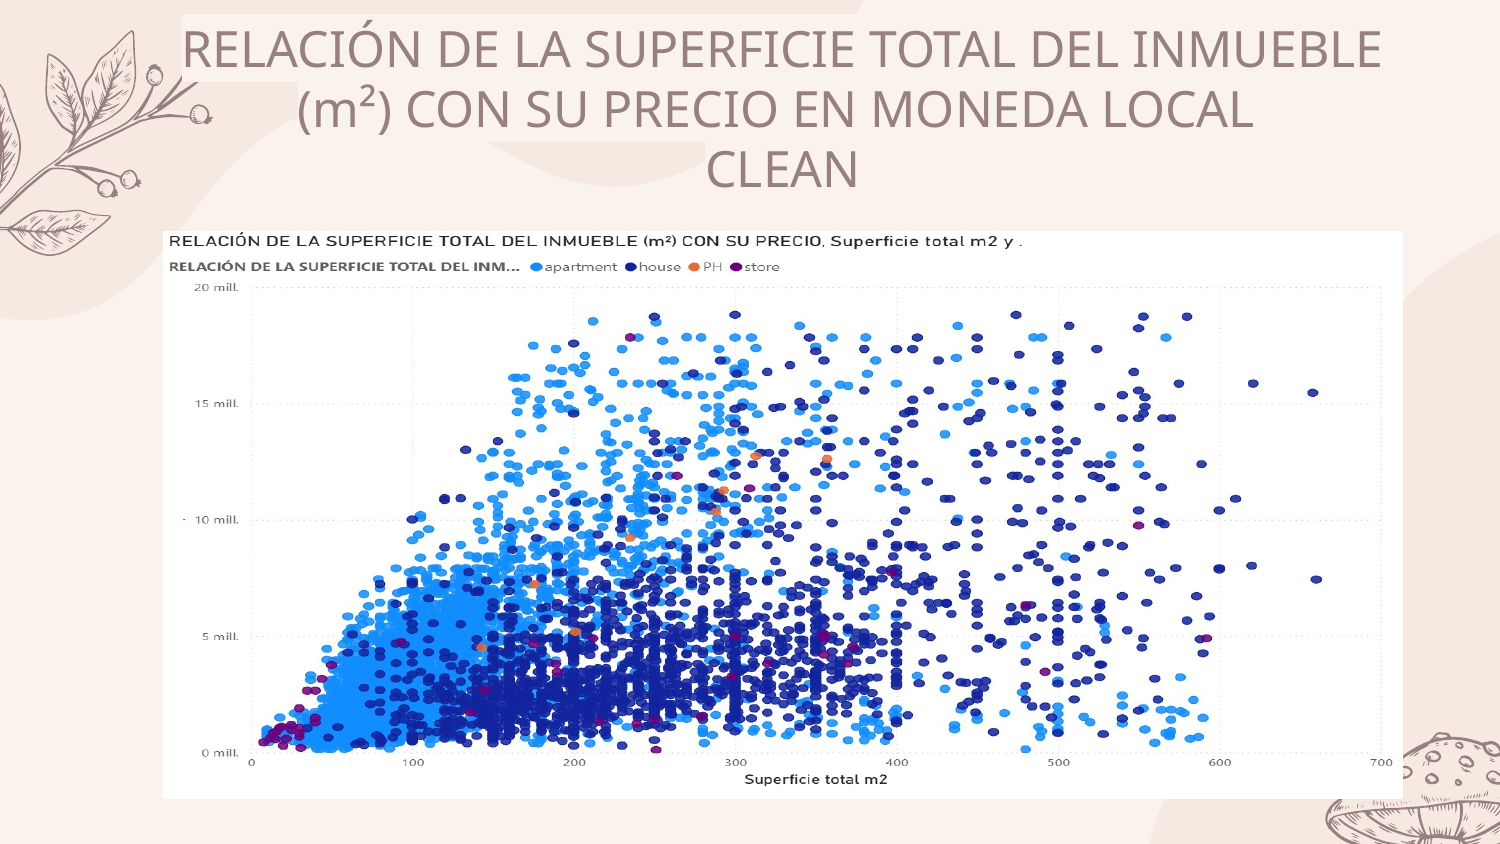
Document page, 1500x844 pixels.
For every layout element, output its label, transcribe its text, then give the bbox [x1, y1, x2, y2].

subtitle RELACIÓN DE LA SUPERFICIE TOTAL DEL INMUEBLE (m²) CON SU PRECIO EN MONEDA LOCAL CLEAN [138, 13, 1428, 201]
picture [163, 231, 1403, 799]
